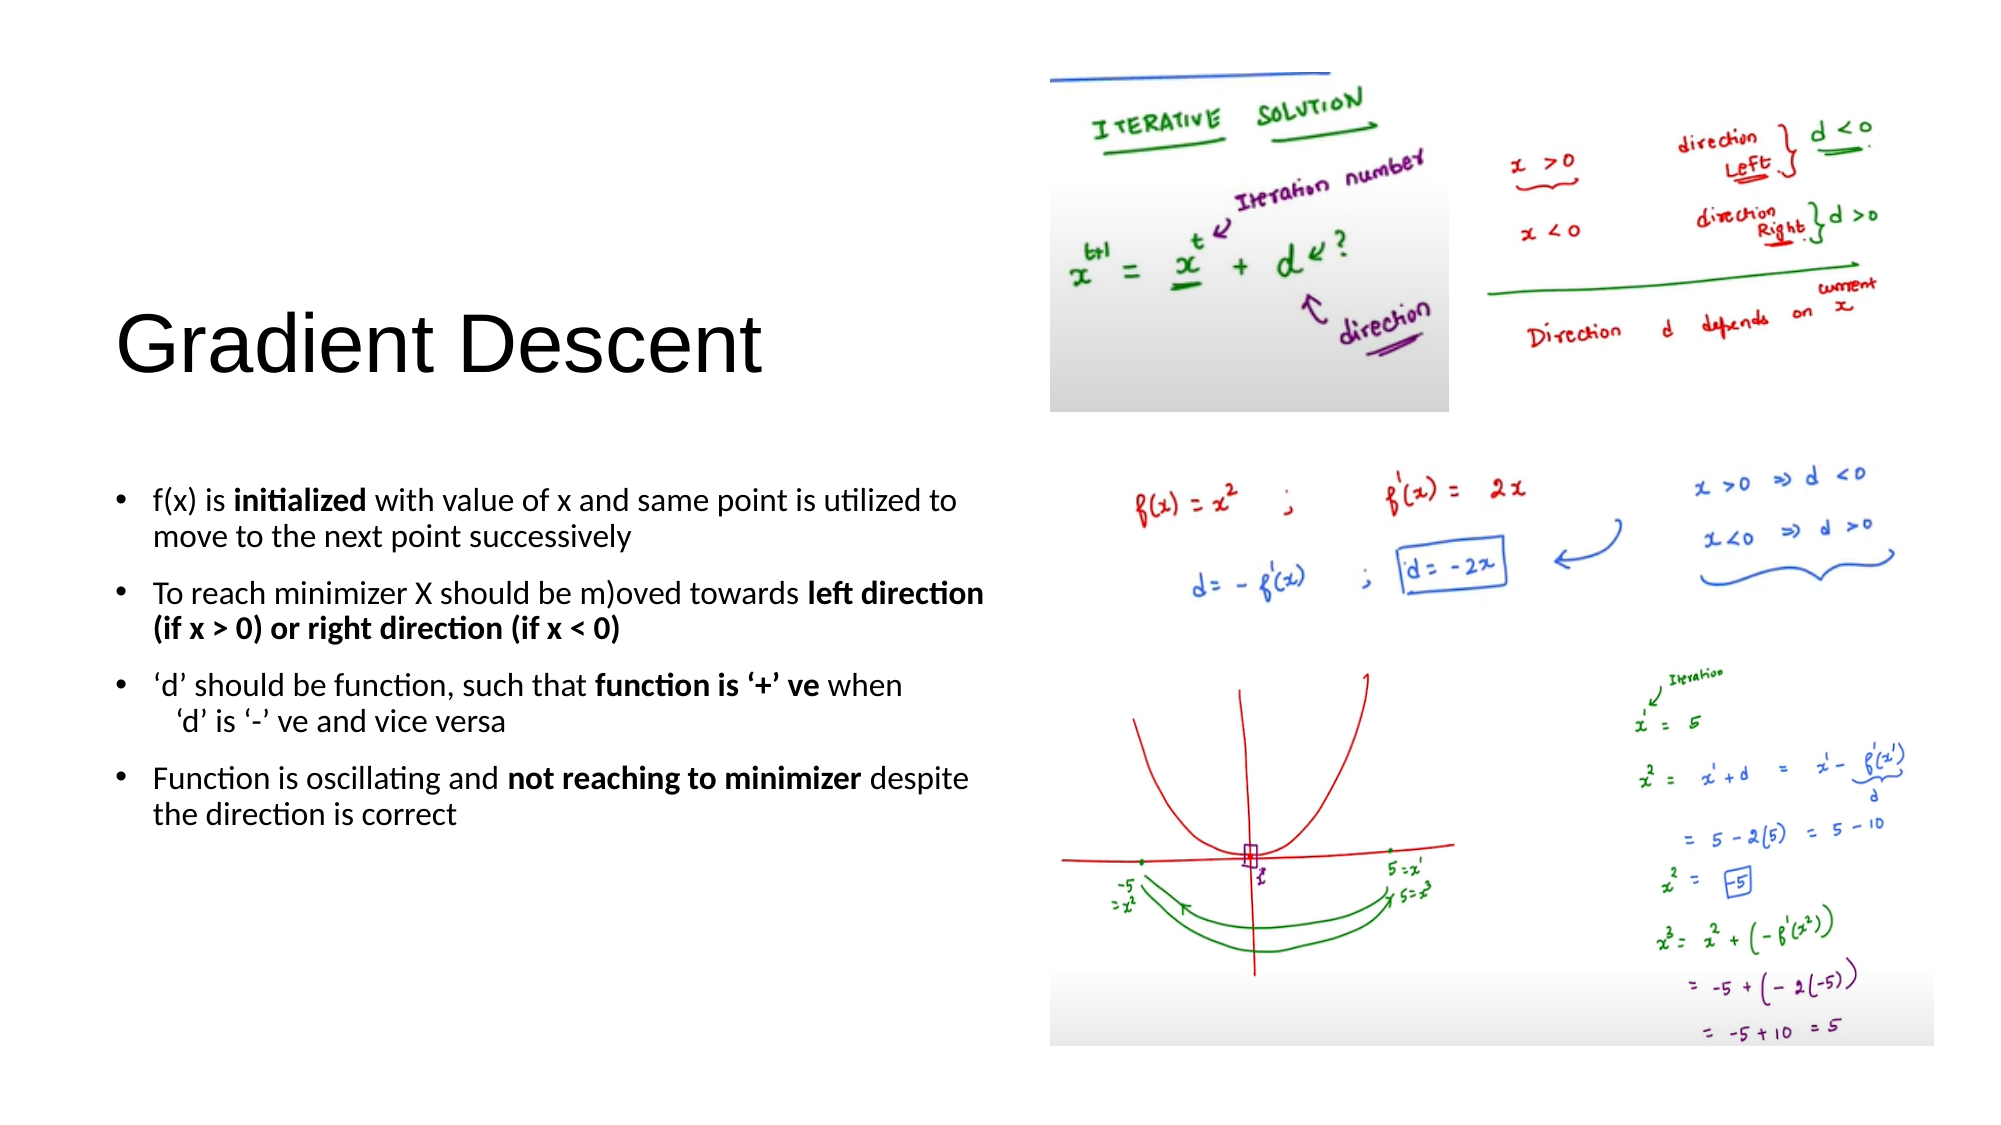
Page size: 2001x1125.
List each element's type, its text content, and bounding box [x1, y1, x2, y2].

title Gradient Descent [100, 59, 970, 399]
list f(x) is initialized with value of x and same point is utilized to move to the next point successively To reach minimizer X should be m)oved towards left direction (if x > 0) or right direction (if x < 0) ‘d’ should be function, such that function is ‘+’ ve when ‘d’ is ‘-’ ve and vice versa Function is oscillating and not reaching to minimizer despite the direction is correct [100, 475, 1000, 1012]
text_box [1049, 73, 1934, 1046]
